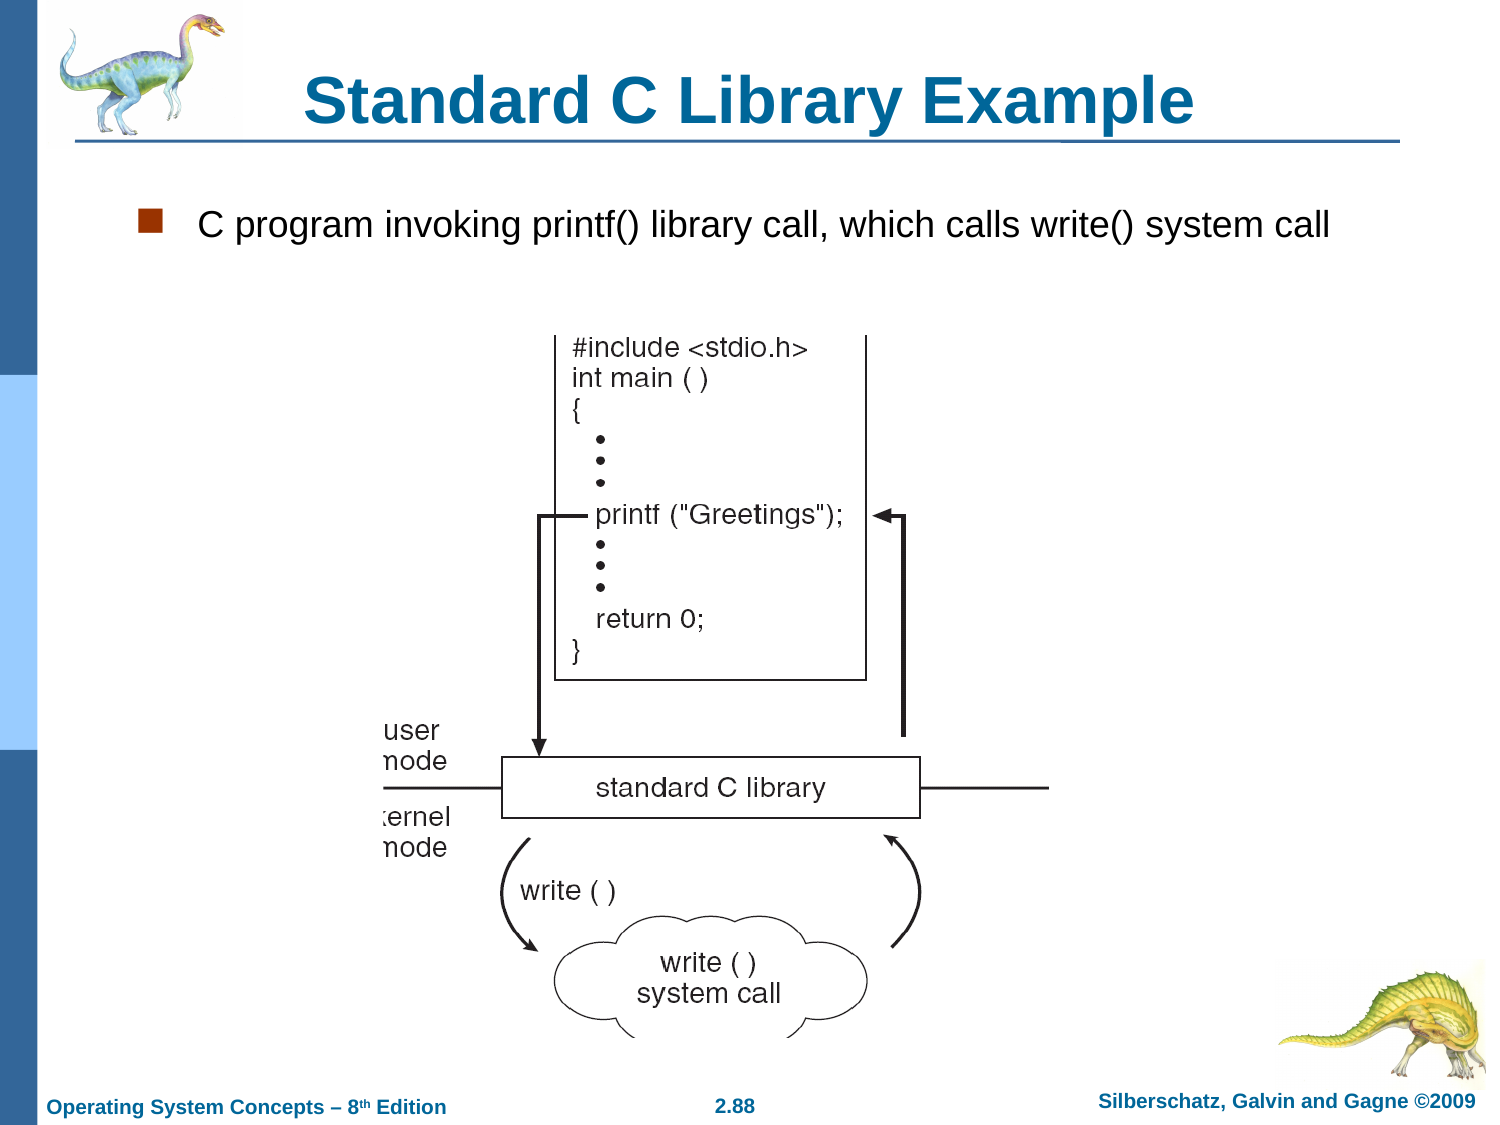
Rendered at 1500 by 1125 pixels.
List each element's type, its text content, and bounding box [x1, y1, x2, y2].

list C program invoking printf() library call, which calls write() system call [125, 192, 1380, 1026]
picture [1275, 959, 1486, 1090]
title Standard C Library Example [74, 49, 1426, 146]
picture [46, 0, 243, 149]
picture [383, 334, 1050, 1038]
